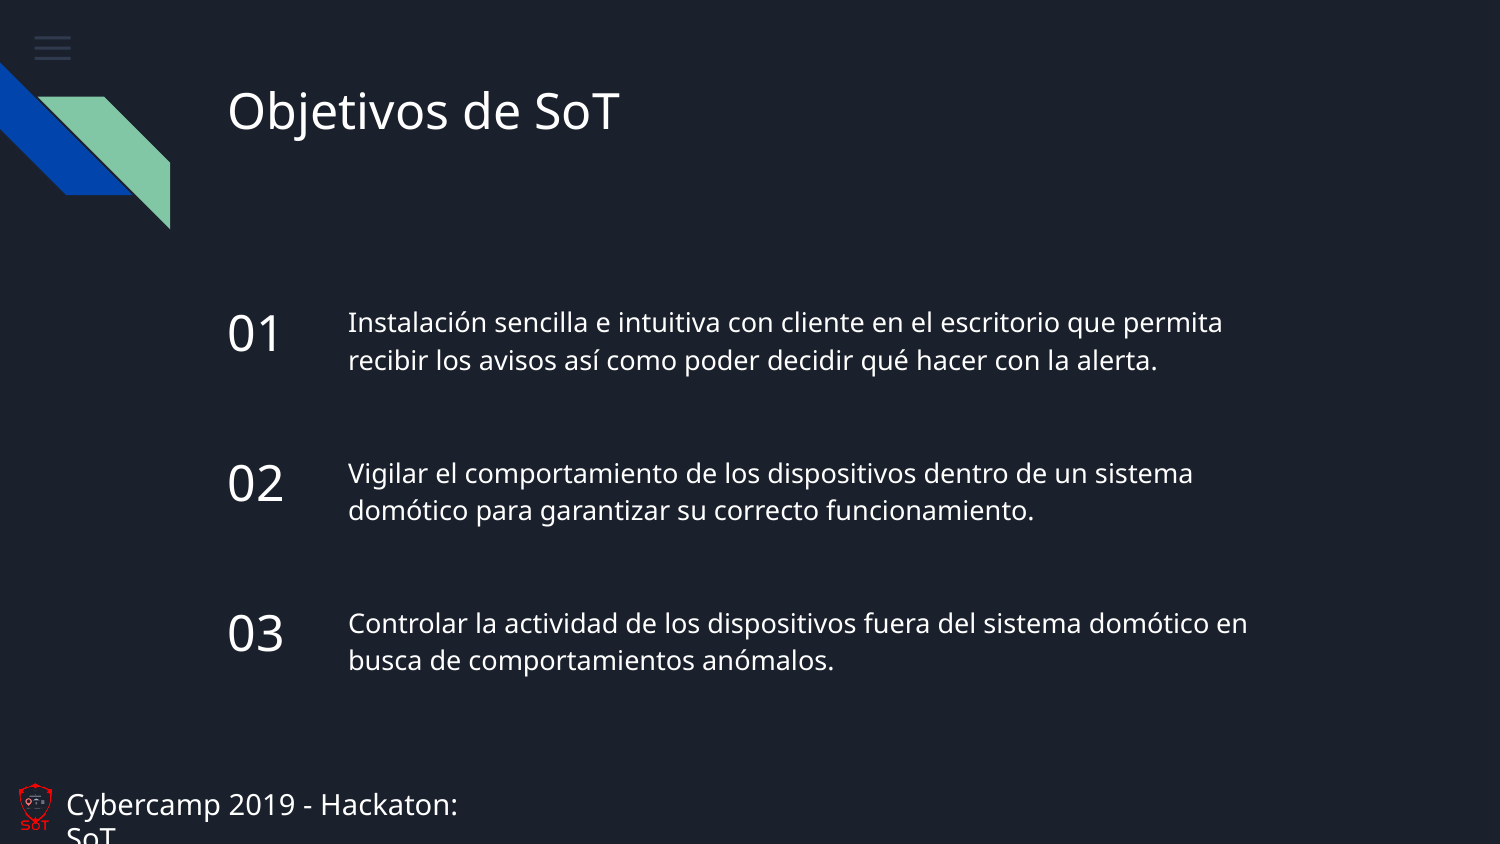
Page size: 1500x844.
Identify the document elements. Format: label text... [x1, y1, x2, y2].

picture [19, 783, 52, 830]
list Controlar la actividad de los dispositivos fuera del sistema domótico en busca de comportamientos anómalos. [333, 586, 1298, 719]
list Vigilar el comportamiento de los dispositivos dentro de un sistema domótico para garantizar su correcto funcionamiento. [333, 436, 1298, 569]
text_box 01 [212, 286, 333, 419]
title Objetivos de SoT [212, 64, 1368, 215]
text_box 02 [212, 436, 333, 569]
text_box 03 [212, 586, 333, 719]
list Instalación sencilla e intuitiva con cliente en el escritorio que permita recibir los avisos así como poder decidir qué hacer con la alerta. [333, 286, 1298, 419]
